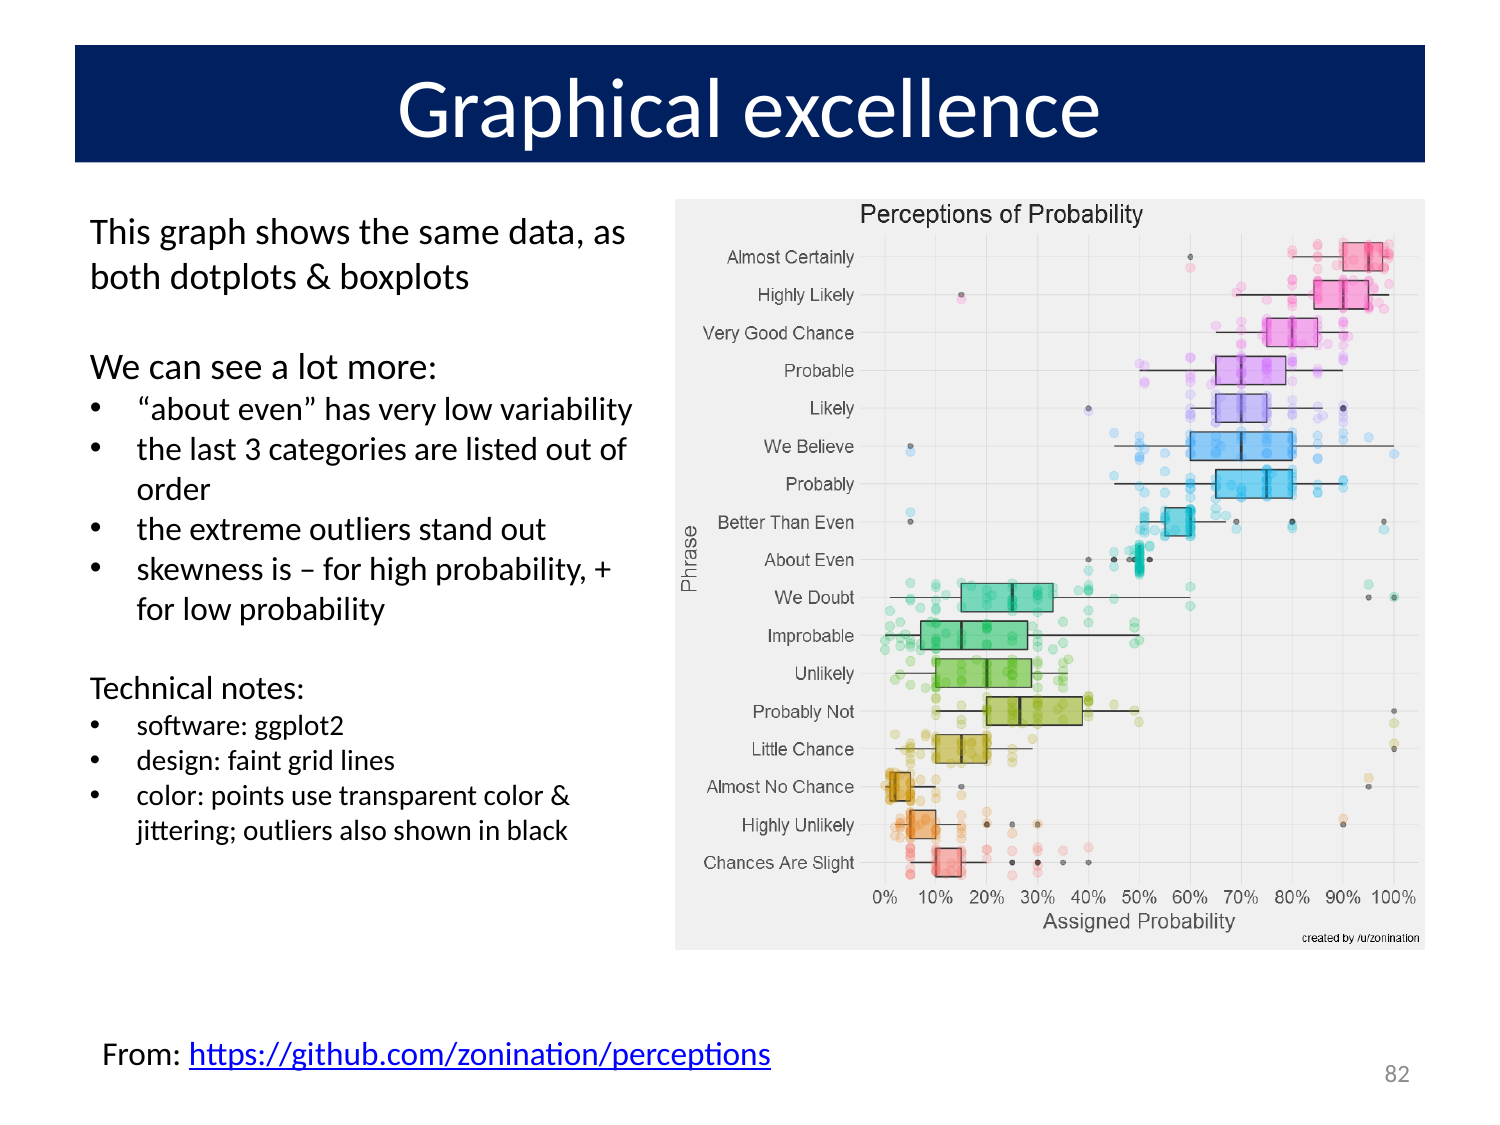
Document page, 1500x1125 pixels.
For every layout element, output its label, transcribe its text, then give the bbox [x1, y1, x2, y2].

text_box This graph shows the same data, as both dotplots & boxplots We can see a lot more: “about even” has very low variability the last 3 categories are listed out of order the extreme outliers stand out skewness is – for high probability, + for low probability Technical notes: software: ggplot2 design: faint grid lines color: points use transparent color & jittering; outliers also shown in black [75, 199, 650, 854]
text_box From: https://github.com/zonination/perceptions [87, 1024, 1150, 1080]
title Graphical excellence [75, 45, 1425, 163]
slide_number 82 [1074, 1042, 1425, 1103]
picture [674, 199, 1426, 951]
